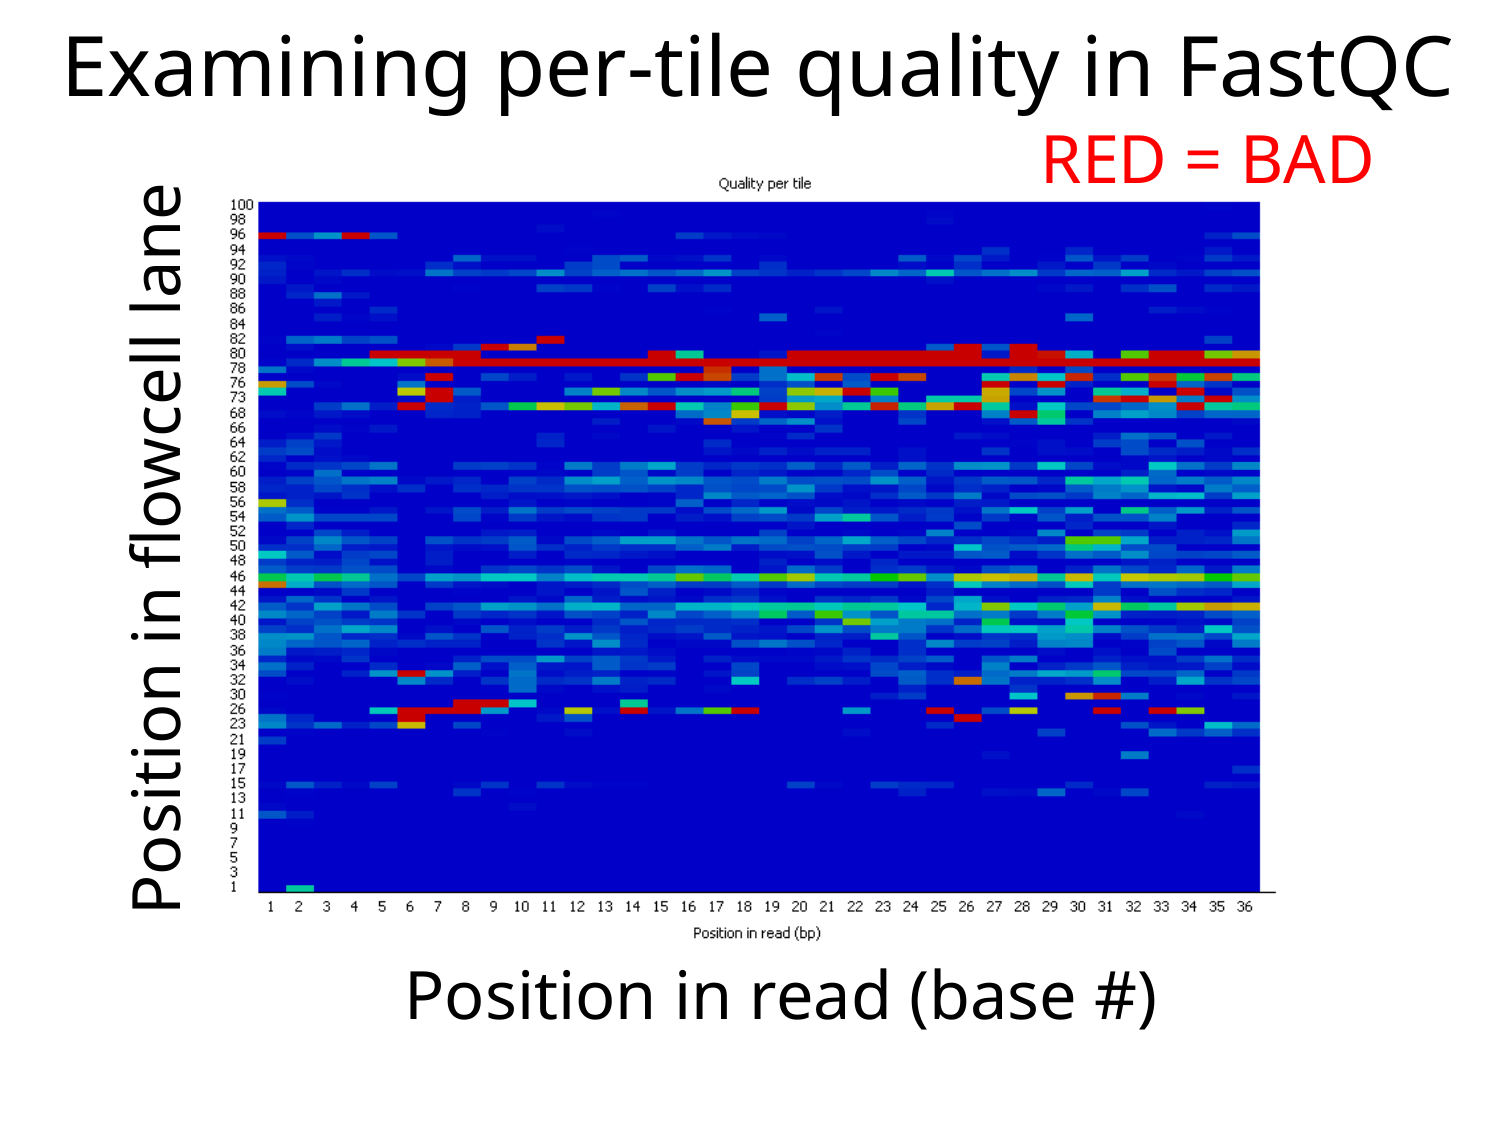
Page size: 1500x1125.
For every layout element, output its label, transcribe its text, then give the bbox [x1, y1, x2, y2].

text_box Position in flowcell lane [100, 99, 216, 999]
text_box Examining per-tile quality in FastQC [45, 12, 1471, 128]
picture [228, 149, 1289, 945]
text_box Position in read (base #) [332, 945, 1232, 1056]
text_box RED = BAD [945, 116, 1471, 209]
